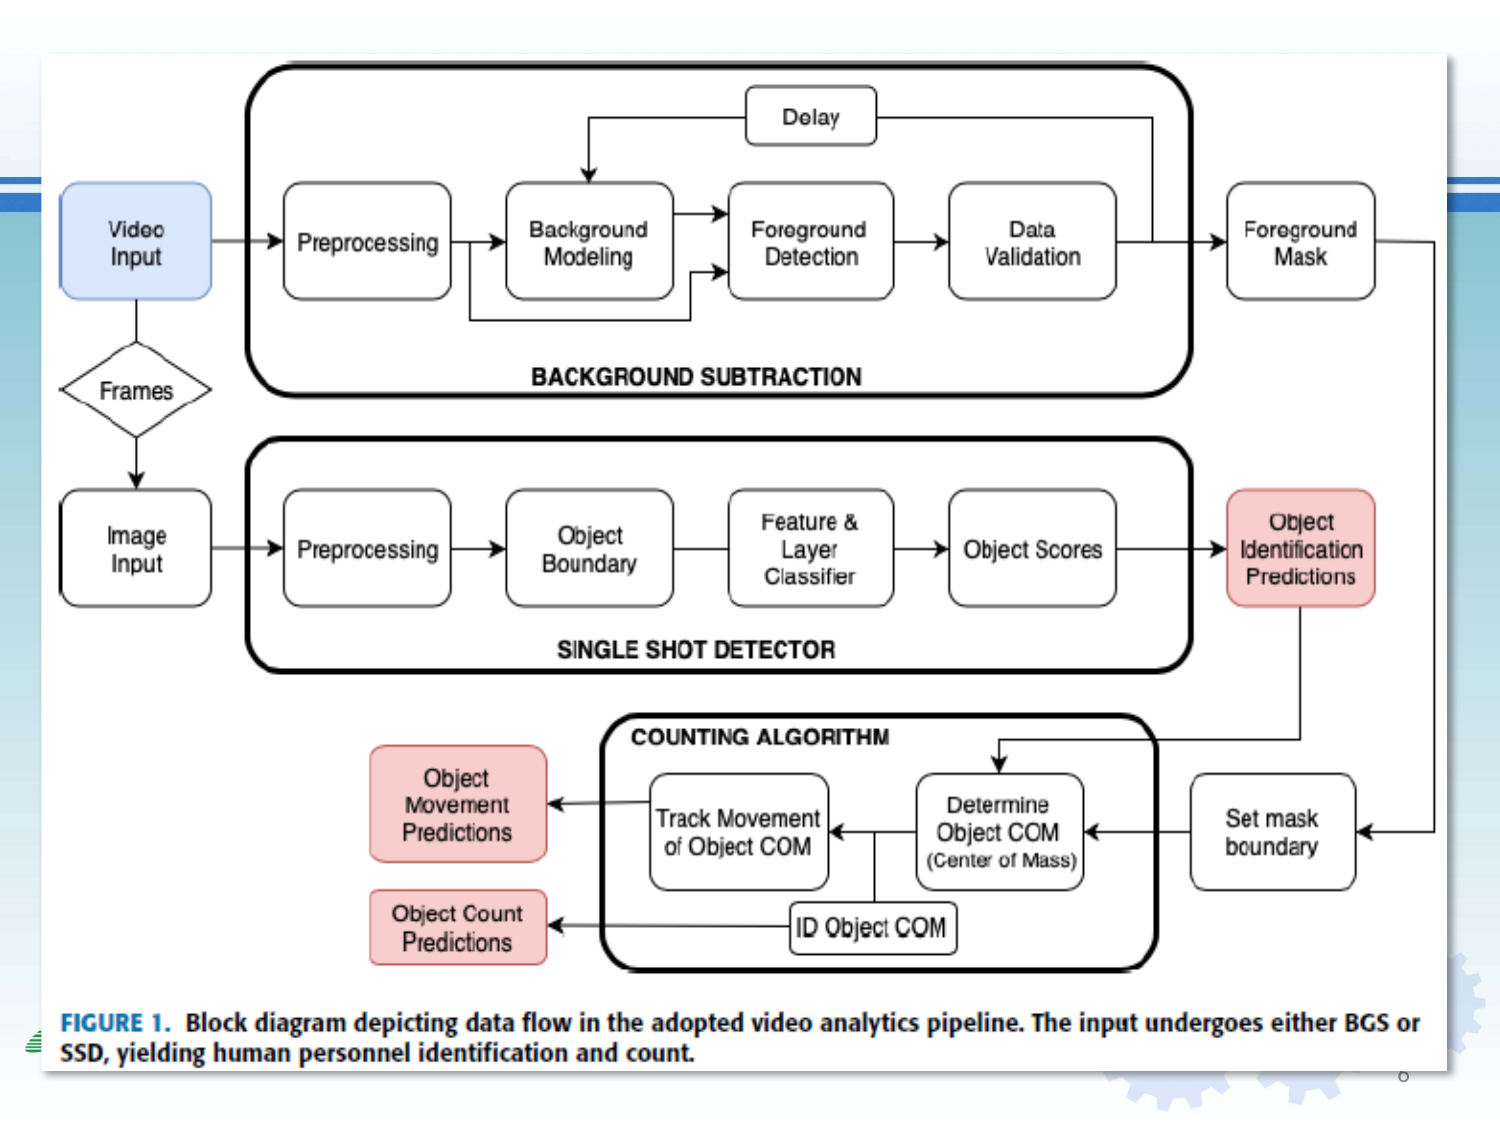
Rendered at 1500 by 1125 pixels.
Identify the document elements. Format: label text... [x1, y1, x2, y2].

picture [0, 0, 1500, 1125]
slide_number 6 [1074, 1081, 1425, 1103]
